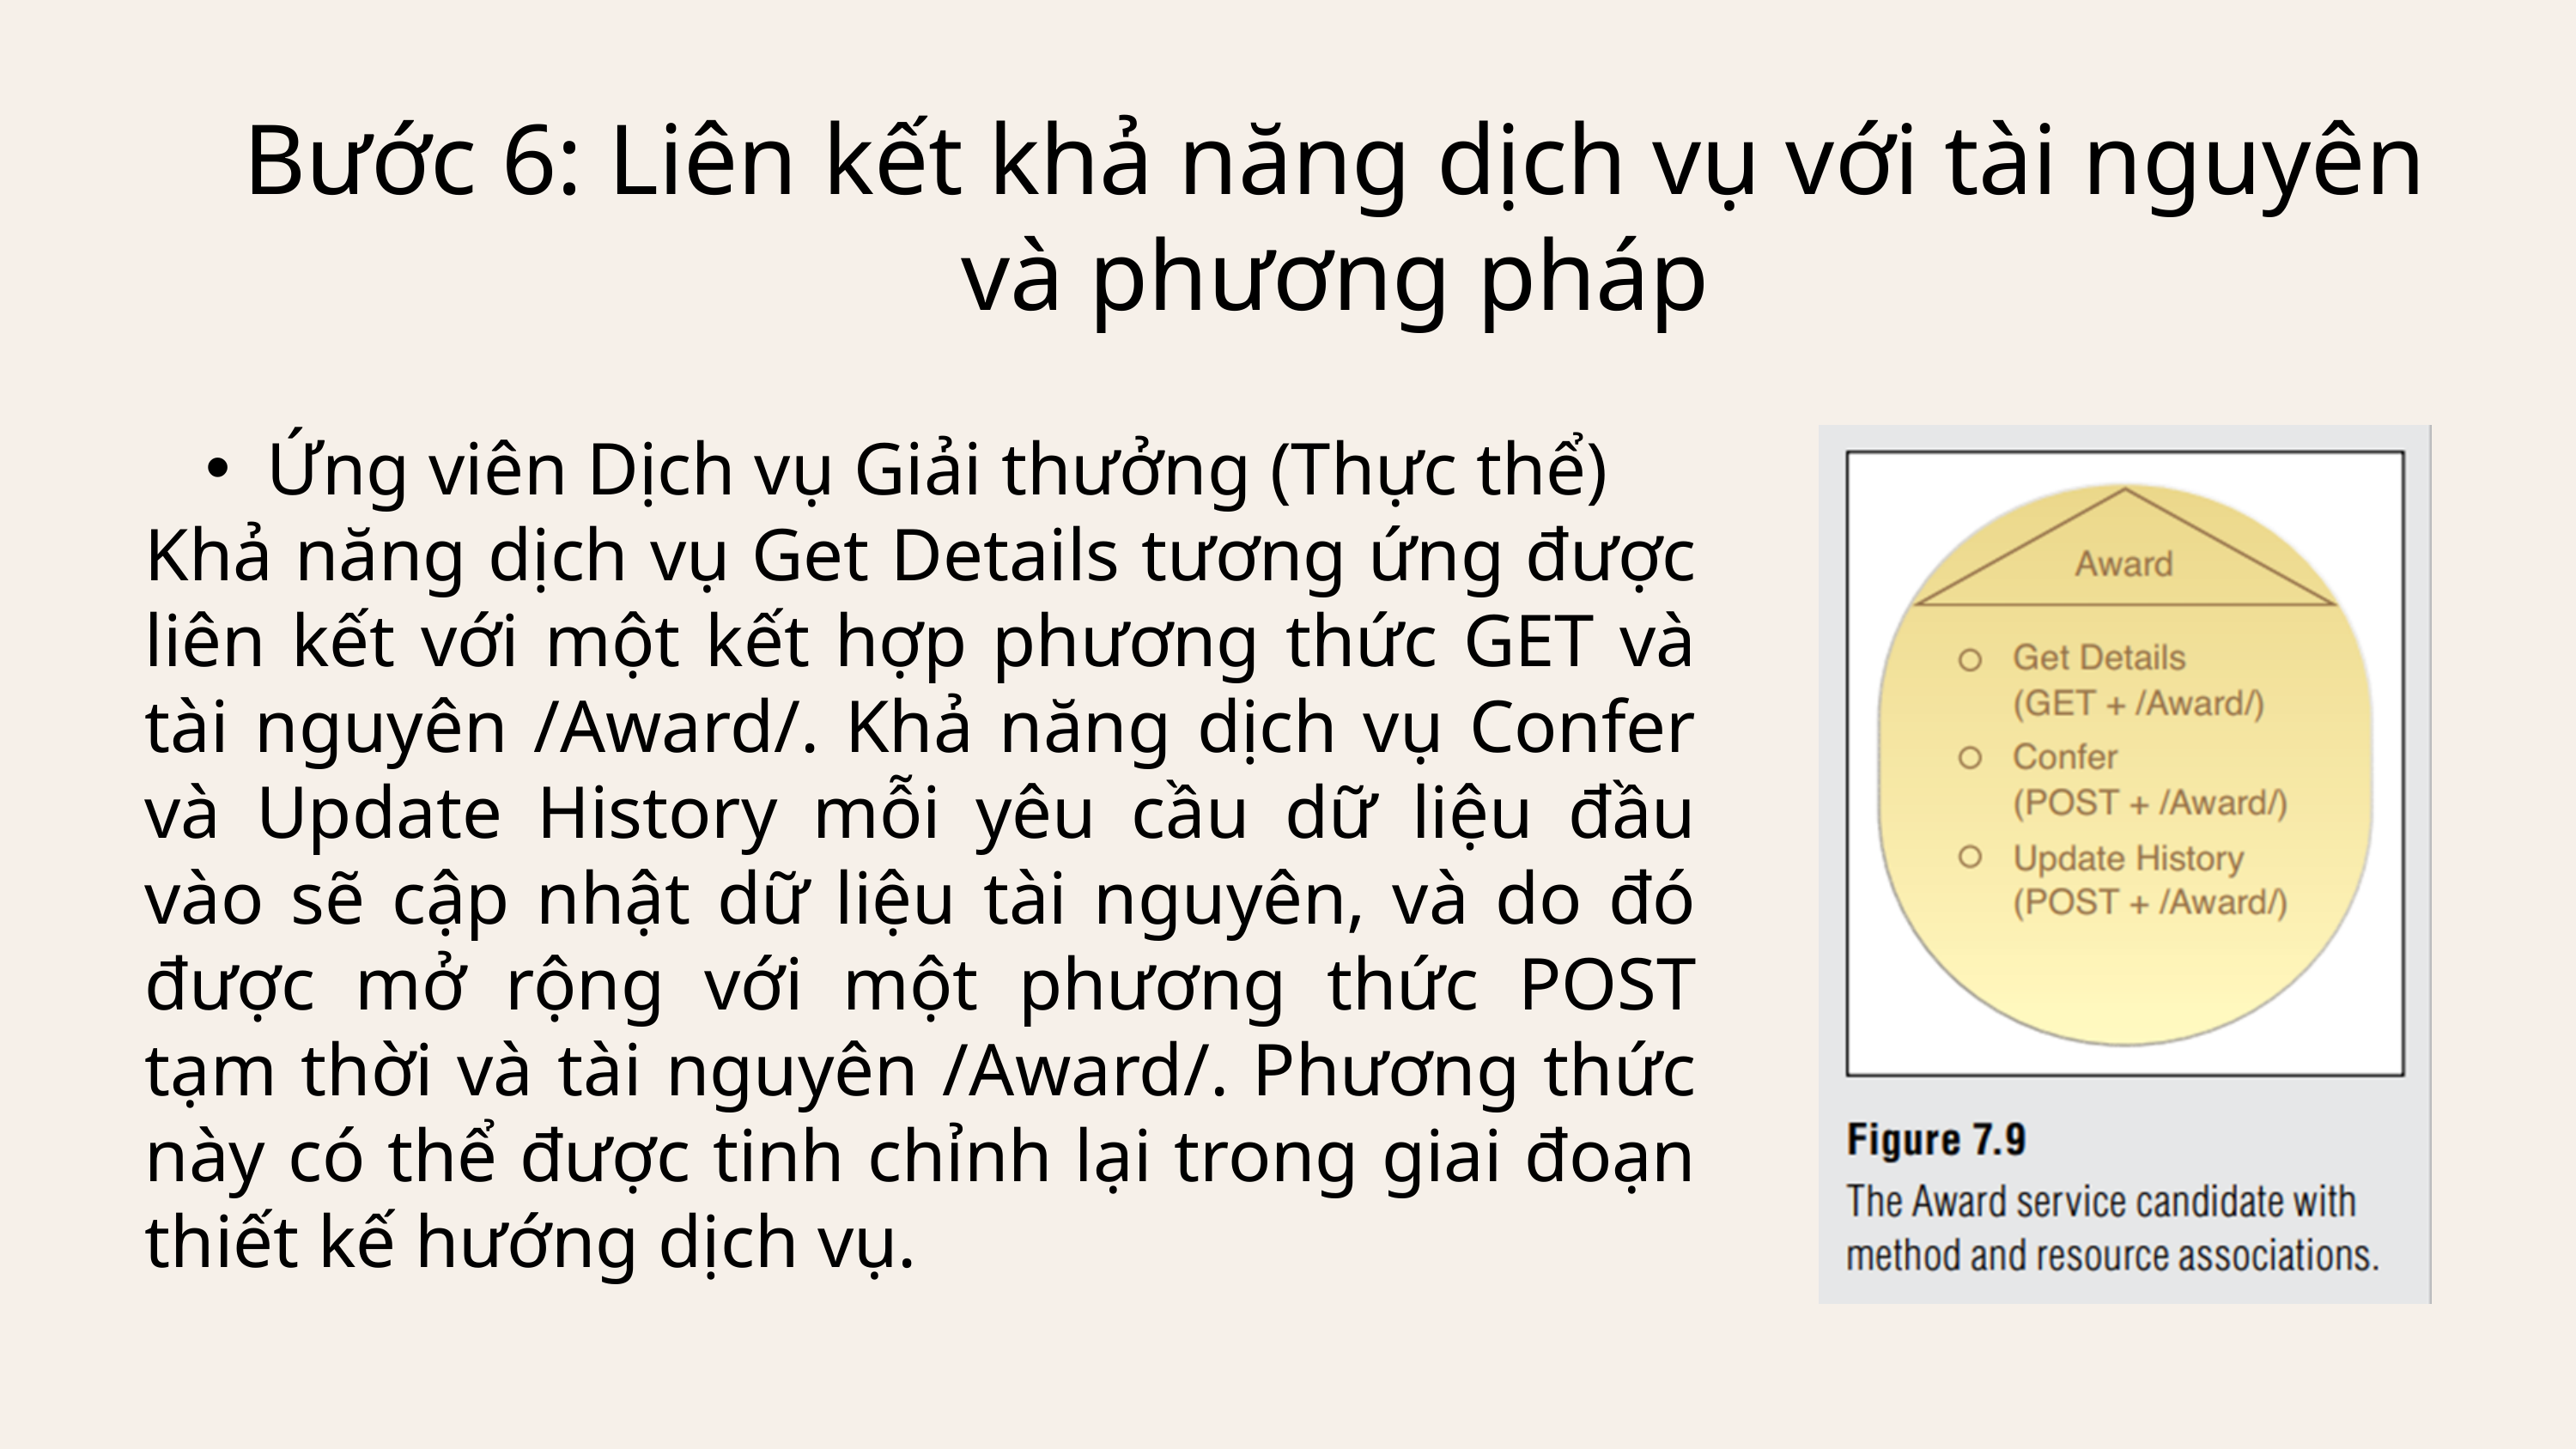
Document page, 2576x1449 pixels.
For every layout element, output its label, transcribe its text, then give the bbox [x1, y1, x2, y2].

text_box Bước 6: Liên kết khả năng dịch vụ với tài nguyên và phương pháp [240, 98, 2432, 330]
picture [1818, 424, 2432, 1304]
text_box Ứng viên Dịch vụ Giải thưởng (Thực thể) Khả năng dịch vụ Get Details tương ứng được liên kết với một kết hợp phương thức GET và tài nguyên /Award/. Khả năng dịch vụ Confer và Update History mỗi yêu cầu dữ liệu đầu vào sẽ cập nhật dữ liệu tài nguyên, và do đó được mở rộng với một phương thức POST tạm thời và tài nguyên /Award/. Phương thức này có thể được tinh chỉnh lại trong giai đoạn thiết kế hướng dịch vụ. [144, 423, 1698, 1282]
